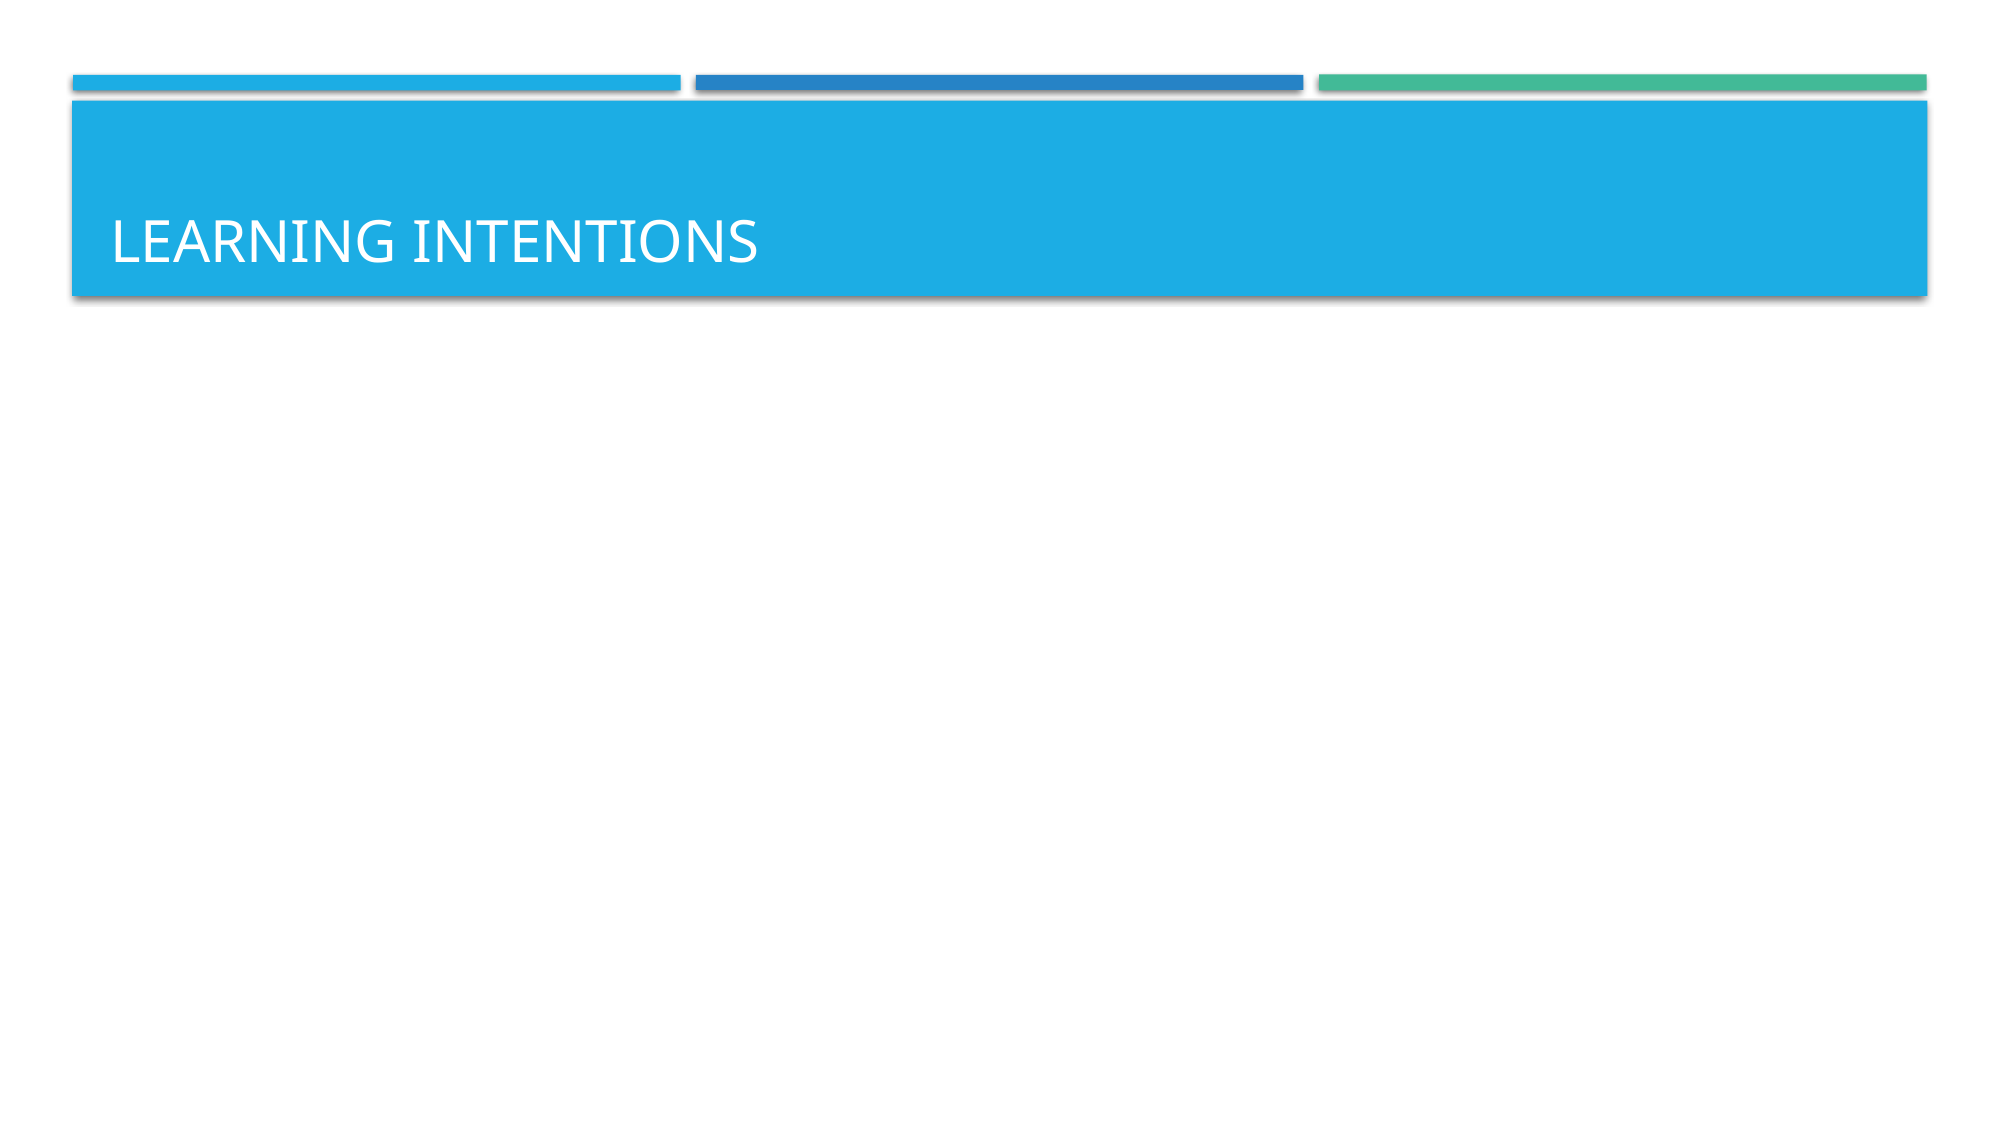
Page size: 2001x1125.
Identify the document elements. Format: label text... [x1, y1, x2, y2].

title Learning Intentions [95, 115, 1905, 282]
